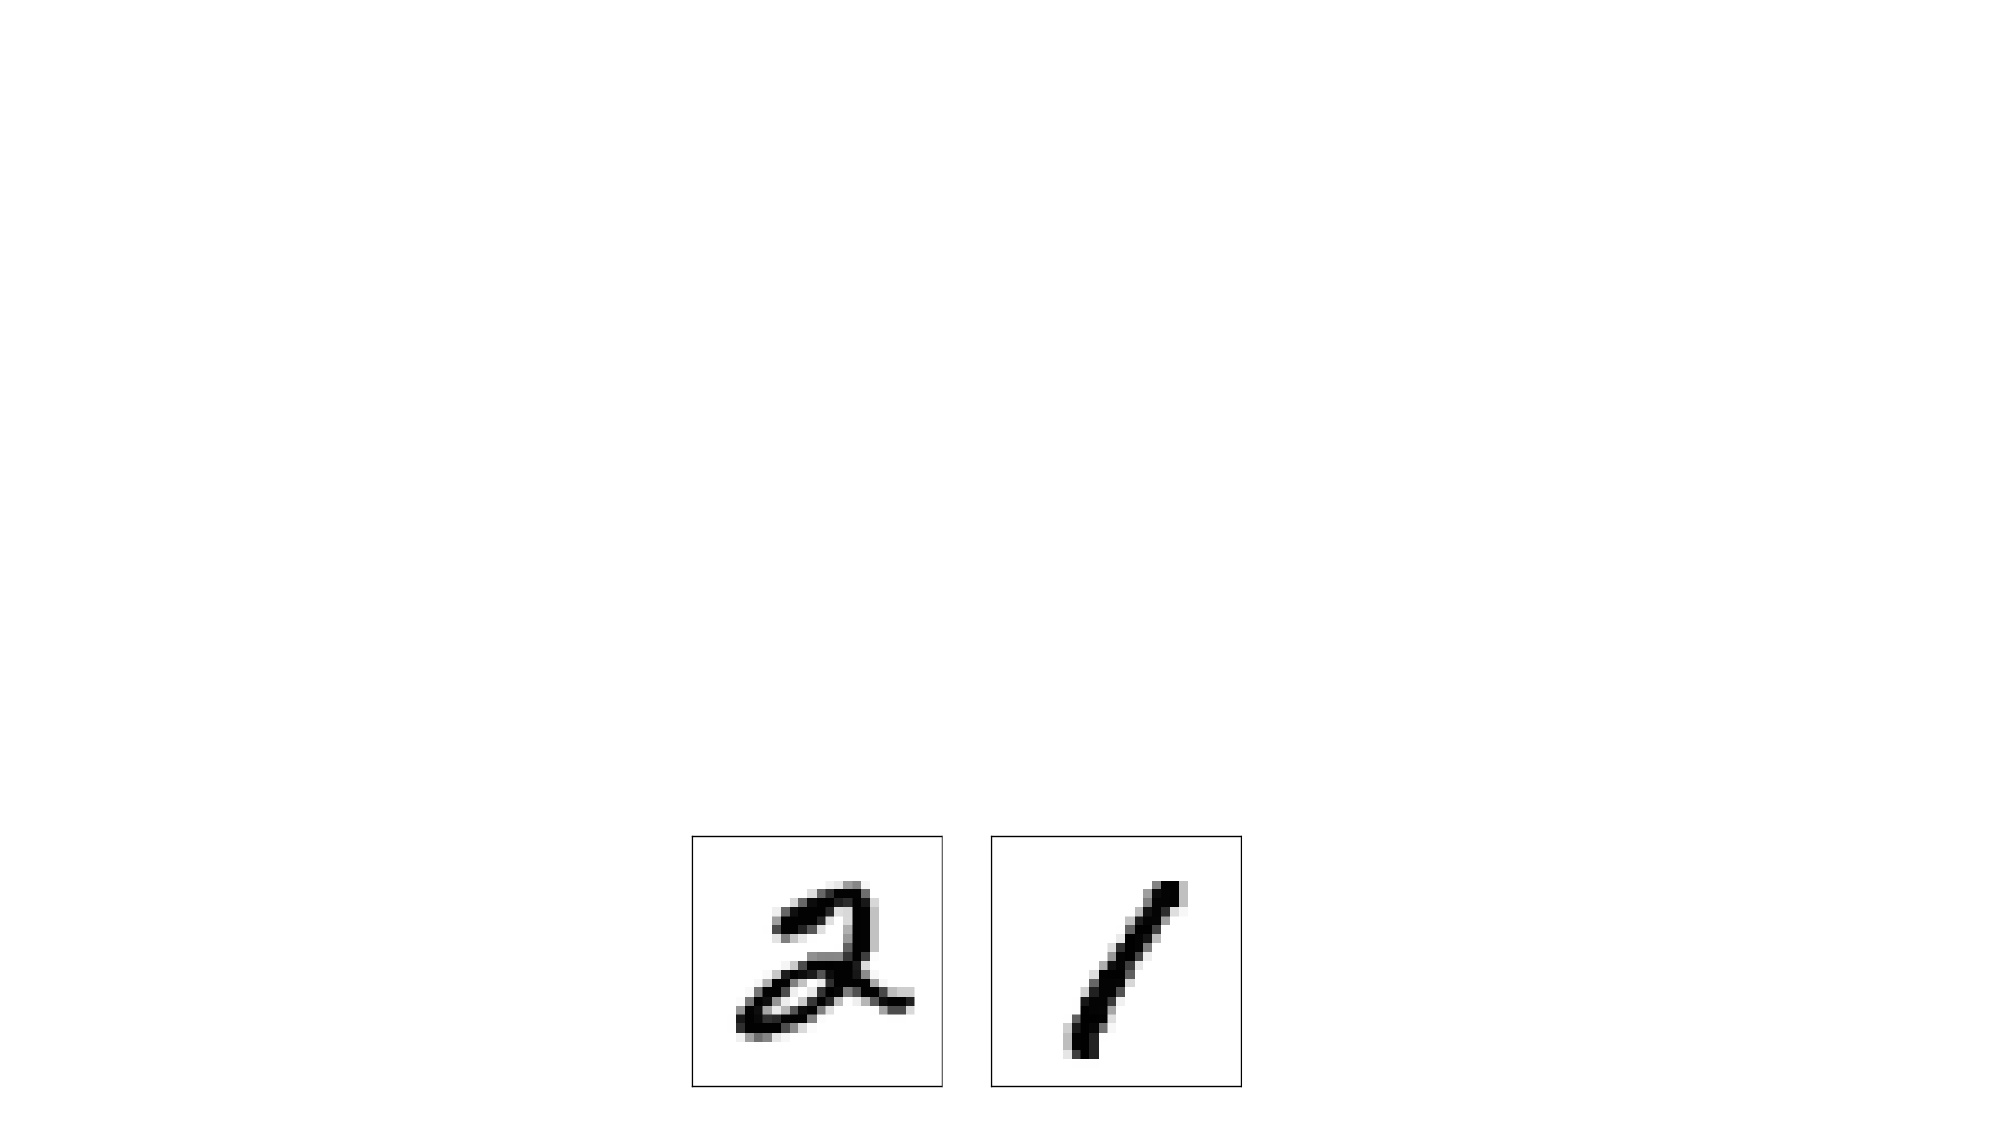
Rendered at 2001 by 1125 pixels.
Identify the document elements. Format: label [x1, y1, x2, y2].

picture [673, 830, 1243, 1103]
